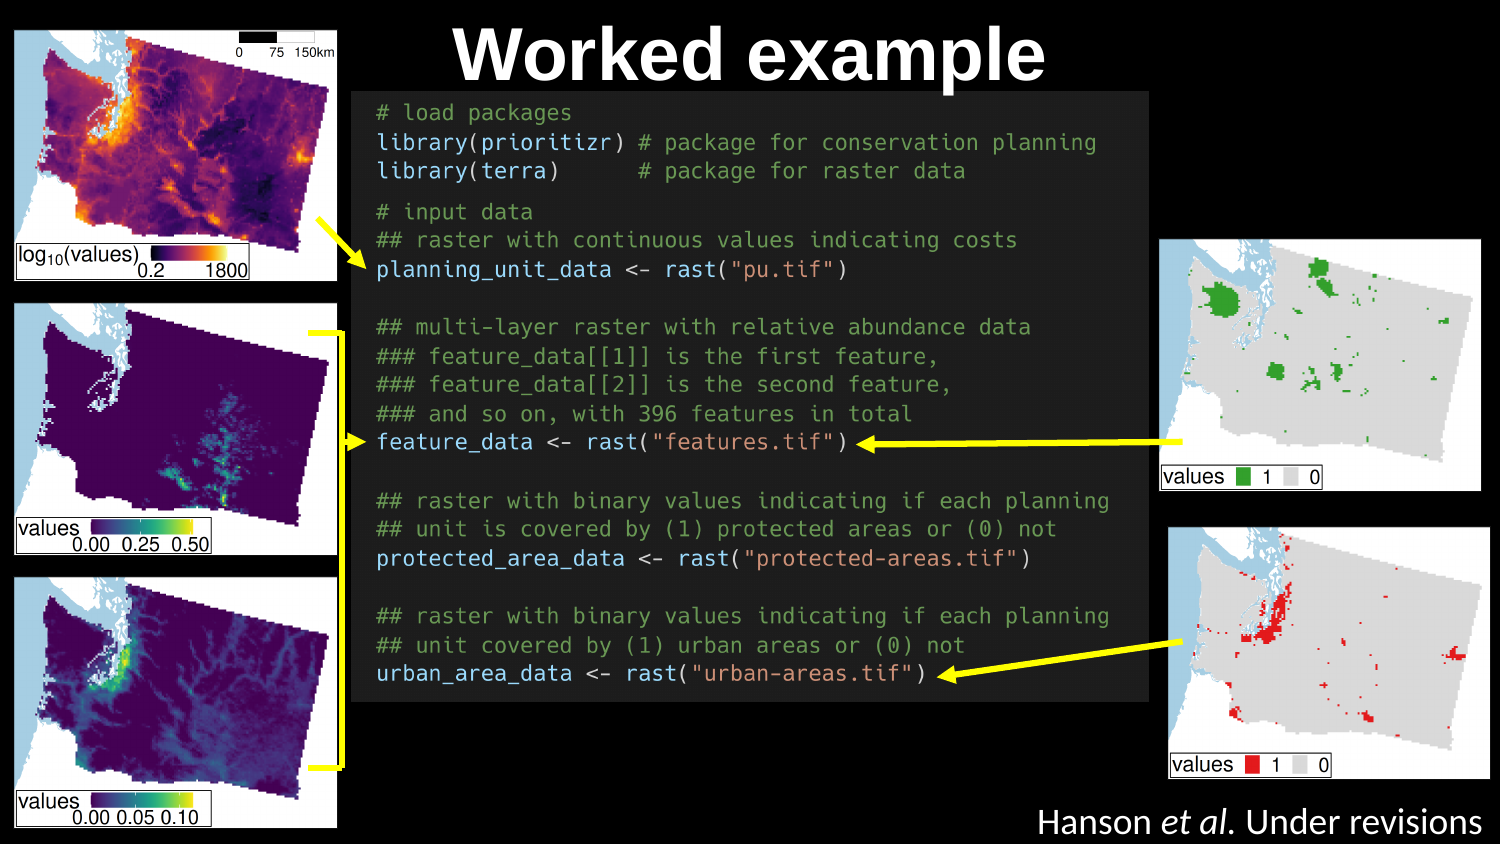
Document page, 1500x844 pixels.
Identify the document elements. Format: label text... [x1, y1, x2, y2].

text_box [936, 641, 1183, 678]
picture [13, 575, 338, 830]
picture [13, 302, 338, 556]
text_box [350, 91, 1150, 702]
text_box Worked example [284, 0, 1216, 66]
picture [1157, 238, 1482, 492]
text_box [855, 441, 1183, 445]
text_box Hanson et al. Under revisions [1022, 790, 1500, 844]
picture [13, 28, 338, 283]
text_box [316, 217, 367, 270]
picture [1167, 526, 1491, 780]
